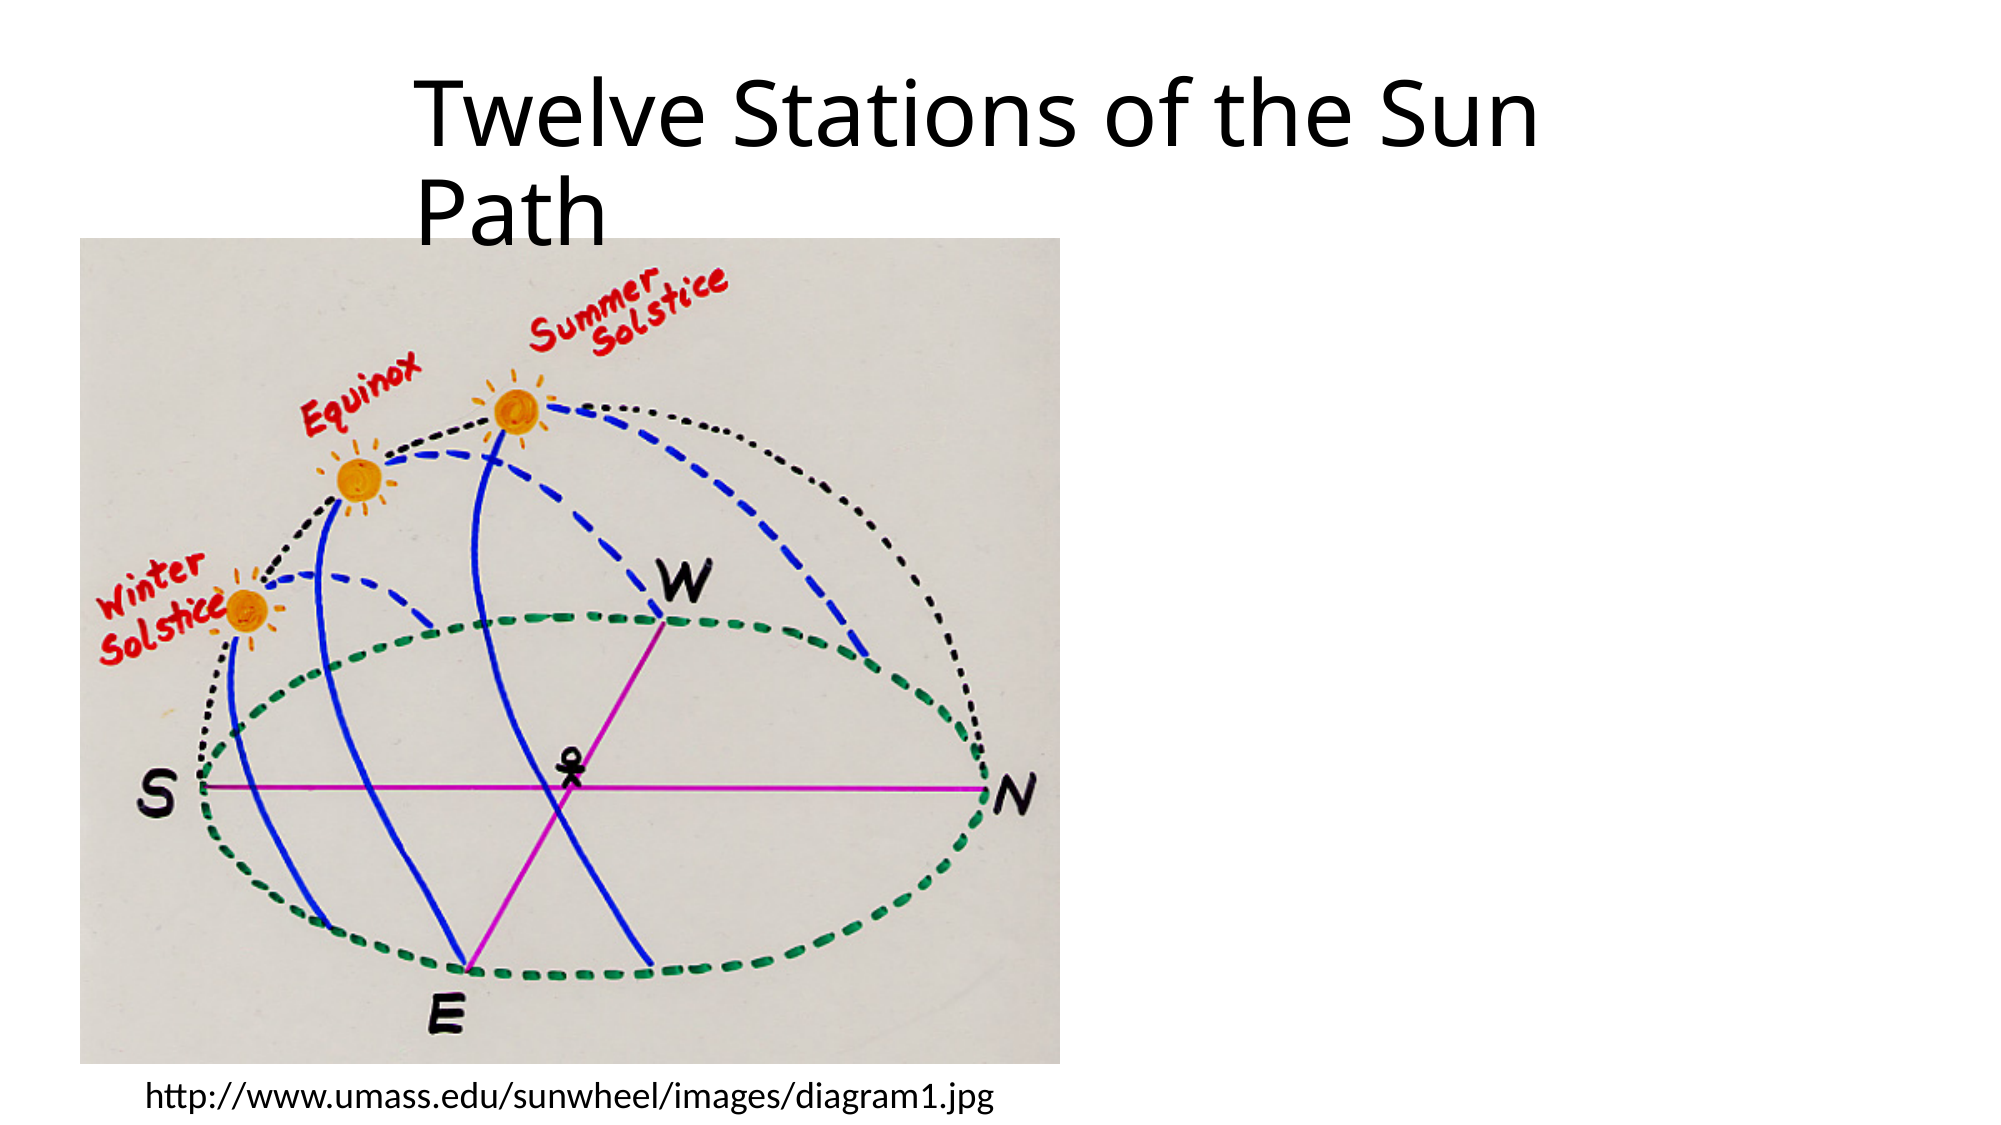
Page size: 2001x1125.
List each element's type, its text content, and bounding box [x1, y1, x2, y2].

text_box Twelve Stations of the Sun Path [398, 59, 1602, 204]
picture [80, 238, 1060, 1064]
text_box http://www.umass.edu/sunwheel/images/diagram1.jpg [129, 1064, 1011, 1123]
